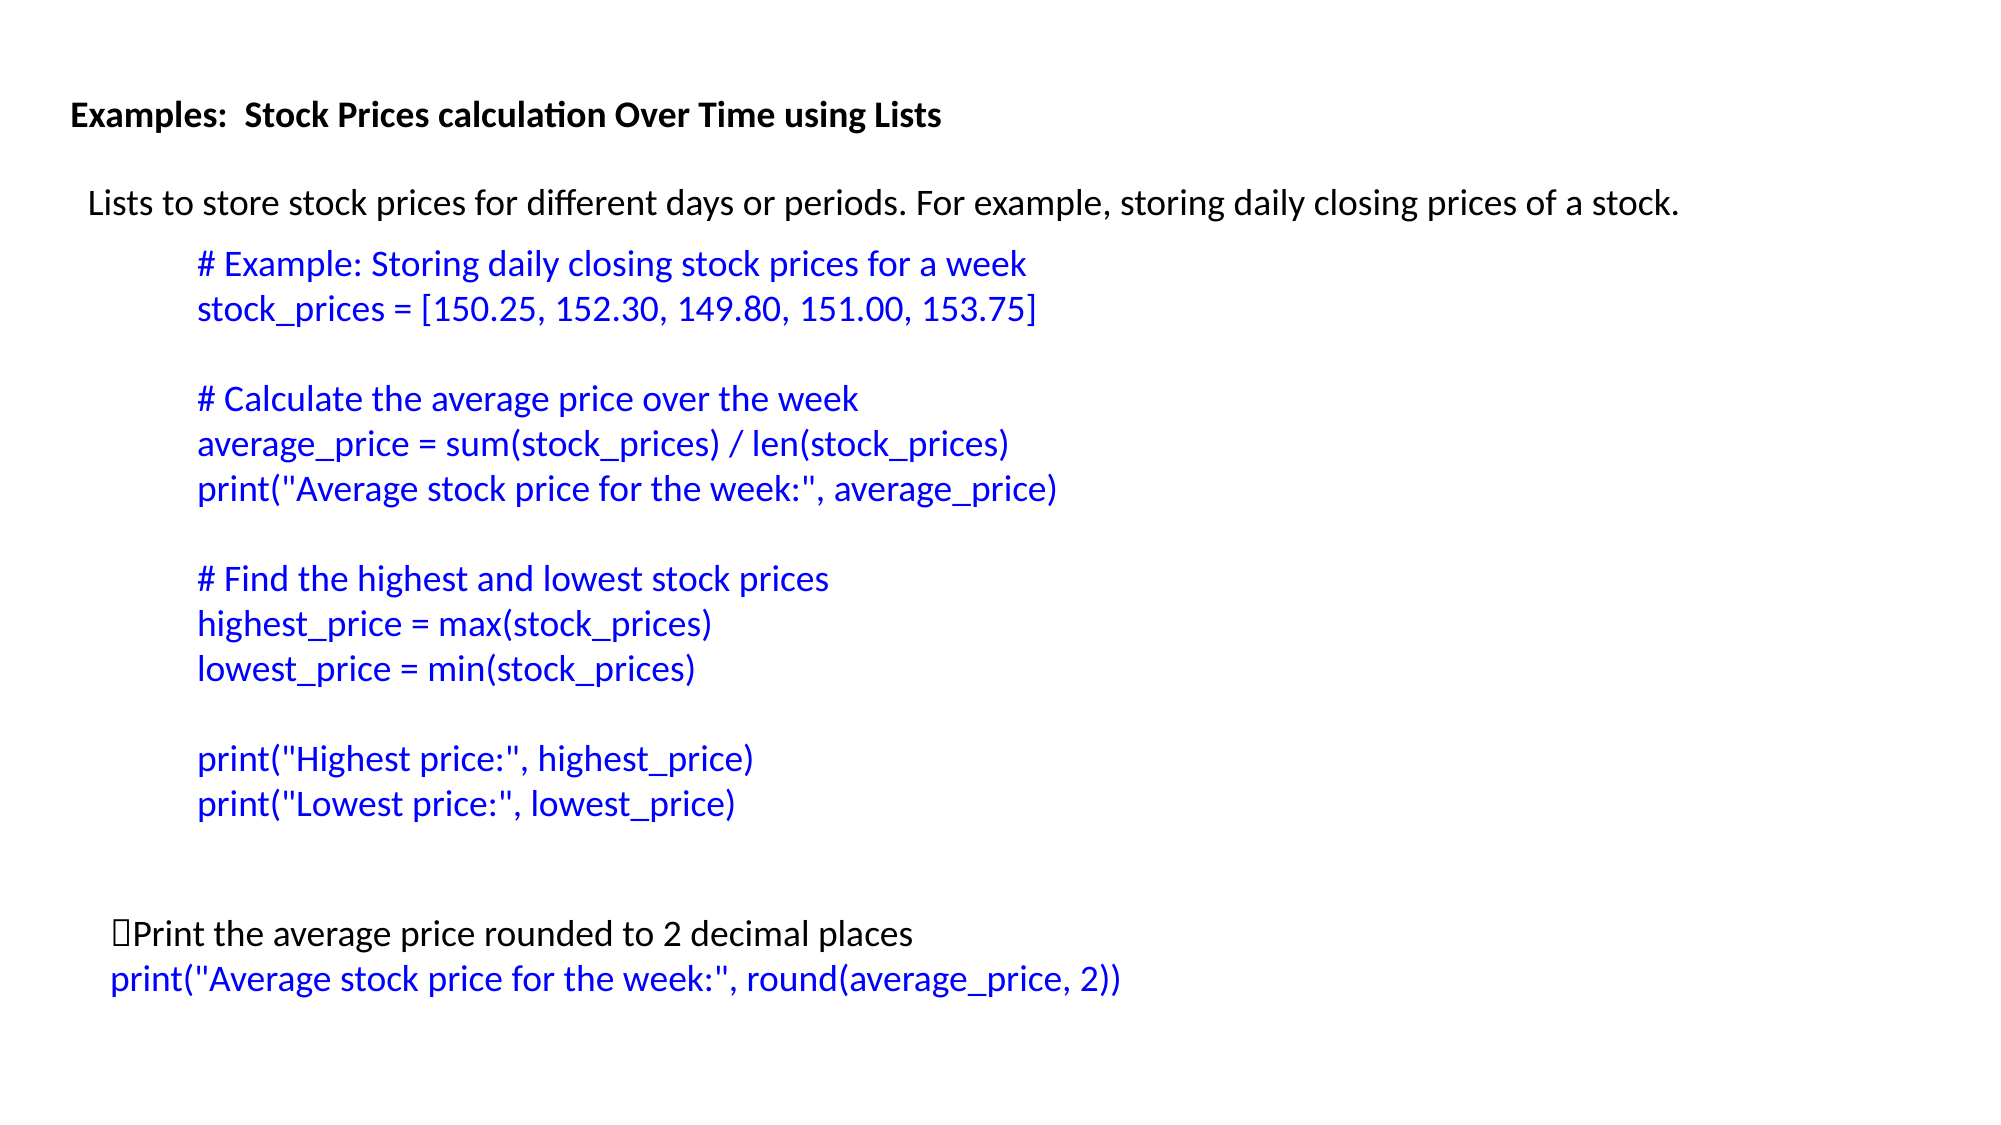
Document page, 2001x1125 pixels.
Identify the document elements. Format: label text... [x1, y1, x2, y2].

text_box Print the average price rounded to 2 decimal places print("Average stock price for the week:", round(average_price, 2)) [95, 901, 1938, 1052]
text_box # Example: Storing daily closing stock prices for a week stock_prices = [150.25, 152.30, 149.80, 151.00, 153.75] # Calculate the average price over the week average_price = sum(stock_prices) / len(stock_prices) print("Average stock price for the week:", average_price) # Find the highest and lowest stock prices highest_price = max(stock_prices) lowest_price = min(stock_prices) print("Highest price:", highest_price) print("Lowest price:", lowest_price) [182, 231, 1655, 831]
text_box Examples: Stock Prices calculation Over Time using Lists [55, 82, 1056, 143]
text_box Lists to store stock prices for different days or periods. For example, storing daily closing prices of a stock. [73, 170, 1896, 231]
